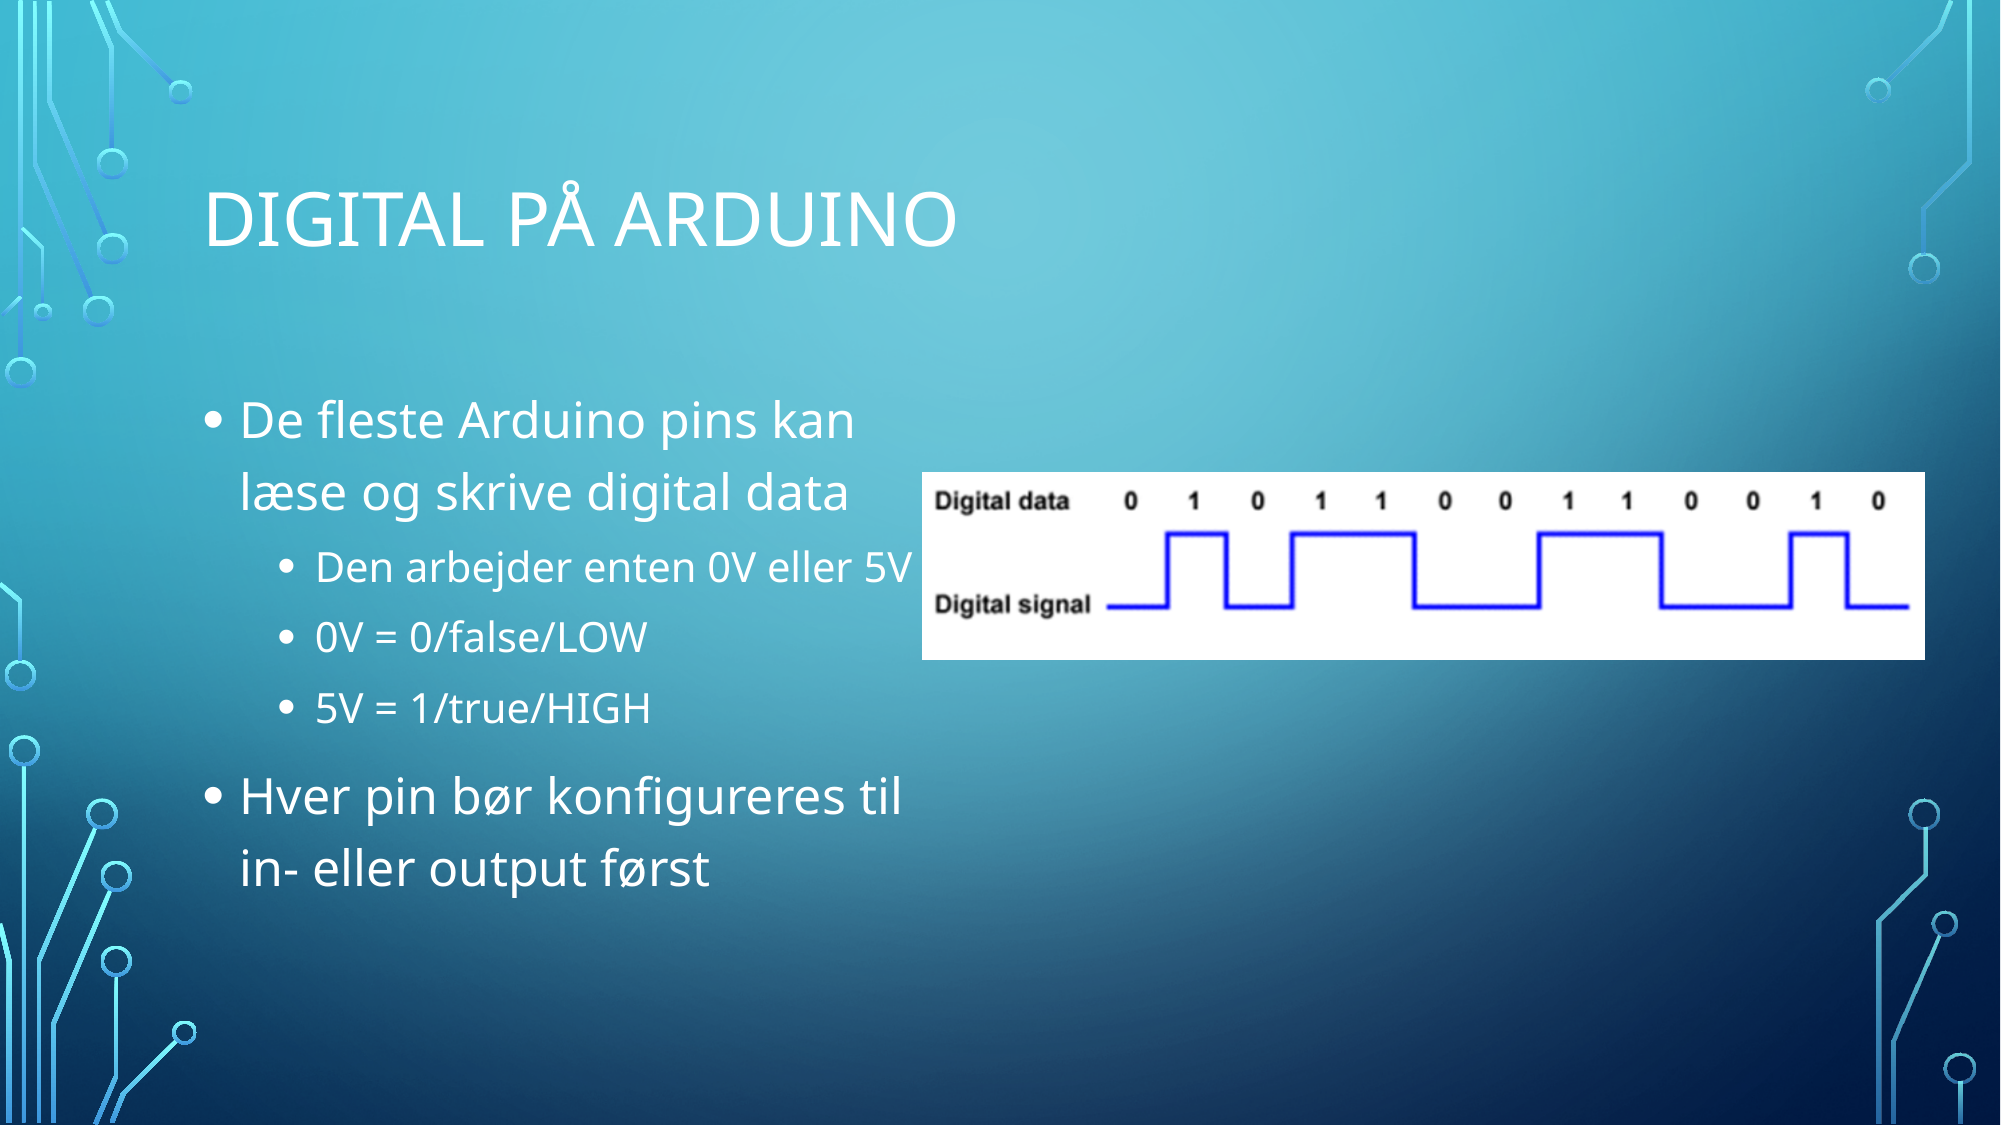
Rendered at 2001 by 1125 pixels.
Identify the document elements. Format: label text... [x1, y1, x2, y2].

list De fleste Arduino pins kan læse og skrive digital data Den arbejder enten 0V eller 5V 0V = 0/false/LOW 5V = 1/true/HIGH Hver pin bør konfigureres til in- eller output først [187, 369, 938, 950]
picture [922, 472, 1926, 660]
title Digital på Arduino [187, 101, 1813, 344]
